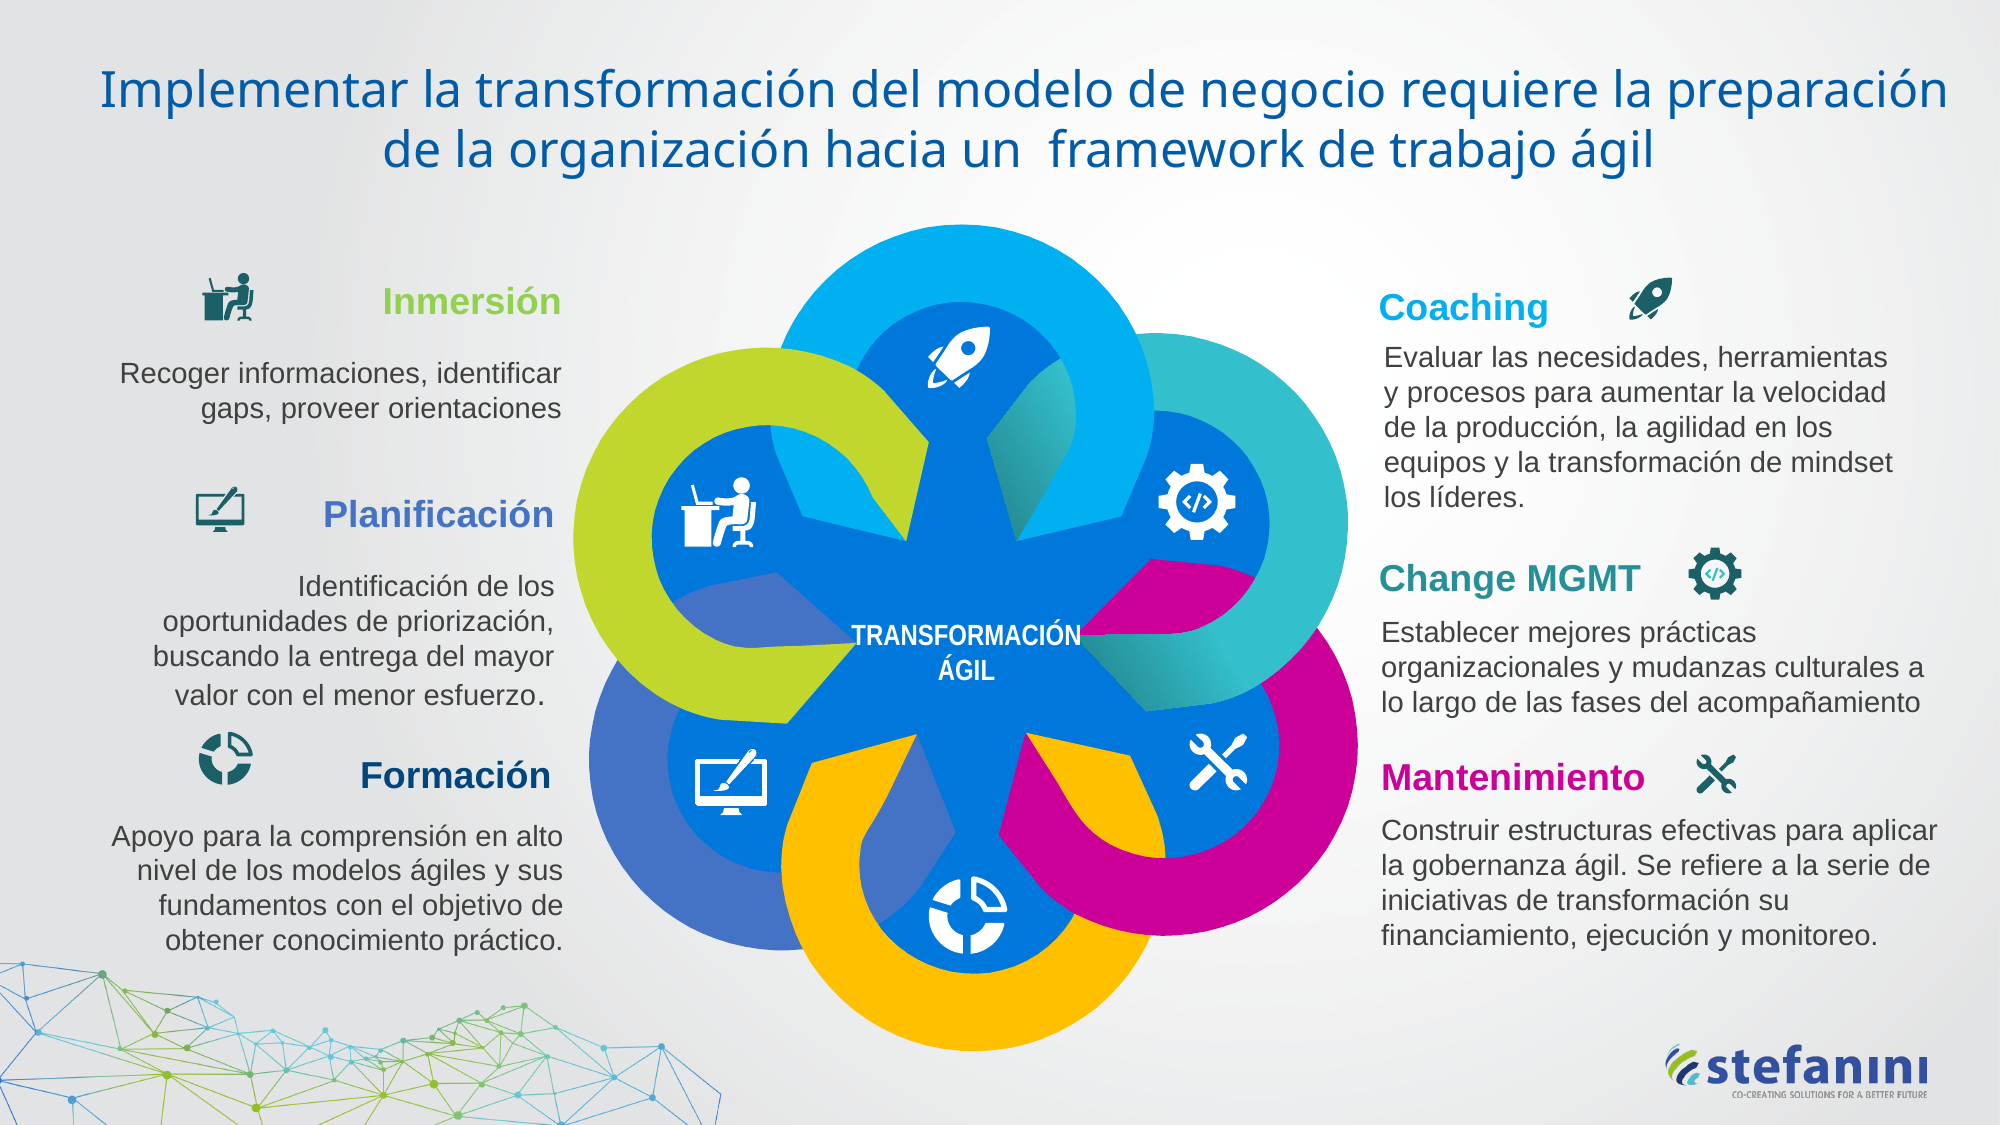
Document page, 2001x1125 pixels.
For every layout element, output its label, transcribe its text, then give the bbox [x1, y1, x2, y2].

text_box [91, 743, 570, 879]
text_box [1629, 277, 1673, 320]
text_box Implementar la transformación del modelo de negocio requiere la preparación de la organización hacia un framework de trabajo ágil [53, 50, 1998, 186]
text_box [1696, 754, 1737, 794]
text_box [1363, 546, 1942, 728]
picture [0, 0, 2000, 1125]
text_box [1688, 547, 1742, 600]
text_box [202, 273, 254, 321]
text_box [195, 486, 245, 532]
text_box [573, 224, 1358, 1052]
text_box Coaching [1363, 275, 1754, 336]
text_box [98, 270, 573, 433]
text_box Construir estructuras efectivas para aplicar la gobernanza ágil. Se refiere a la serie de iniciativas de transformación su financiamiento, ejecución y monitoreo. [1366, 804, 1961, 959]
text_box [91, 482, 570, 722]
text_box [198, 731, 253, 785]
text_box Mantenimiento [1366, 745, 1842, 804]
text_box Apoyo para la comprensión en alto nivel de los modelos ágiles y sus fundamentos con el objetivo de obtener conocimiento práctico. [36, 809, 573, 964]
text_box Evaluar las necesidades, herramientas y procesos para aumentar la velocidad de la producción, la agilidad en los equipos y la transformación de mindset los líderes. [1369, 331, 1917, 521]
